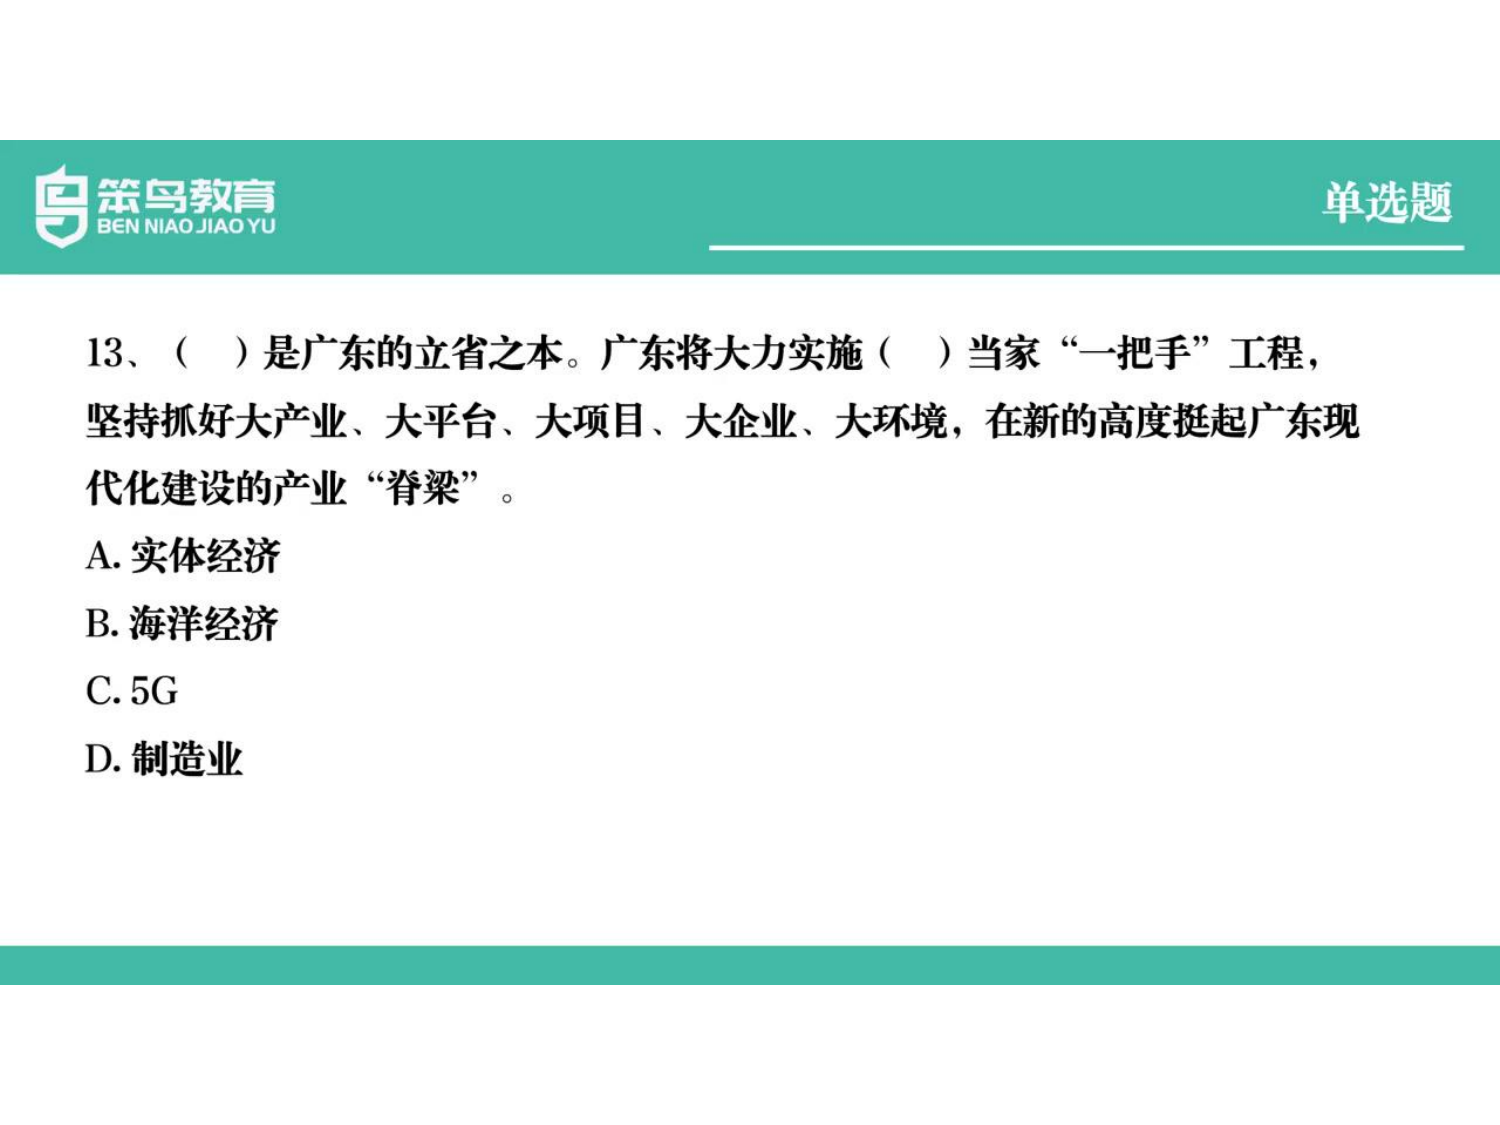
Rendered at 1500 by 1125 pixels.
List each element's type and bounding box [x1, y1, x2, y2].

picture [0, 140, 1500, 985]
